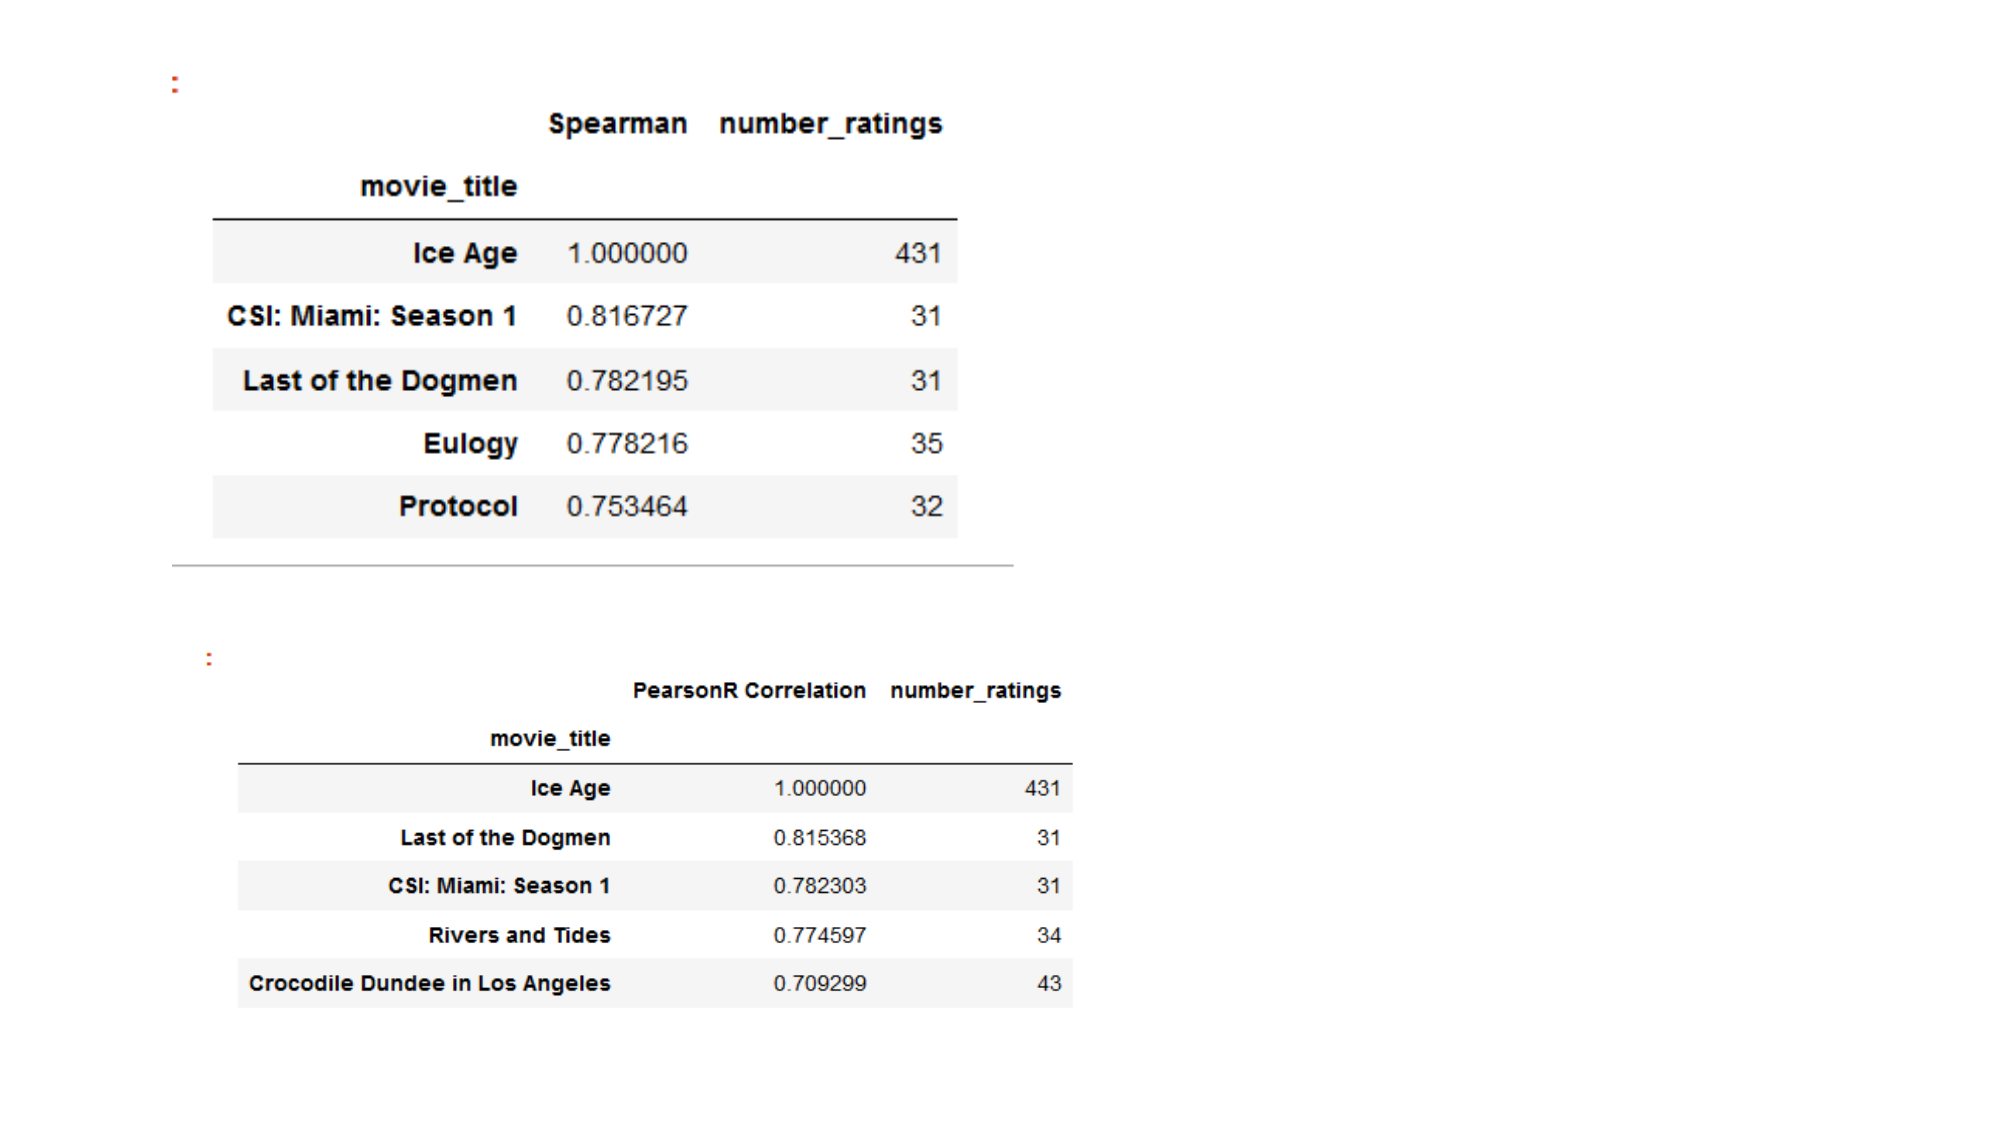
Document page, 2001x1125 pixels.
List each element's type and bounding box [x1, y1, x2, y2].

picture [172, 72, 1014, 574]
list [199, 637, 1115, 1036]
